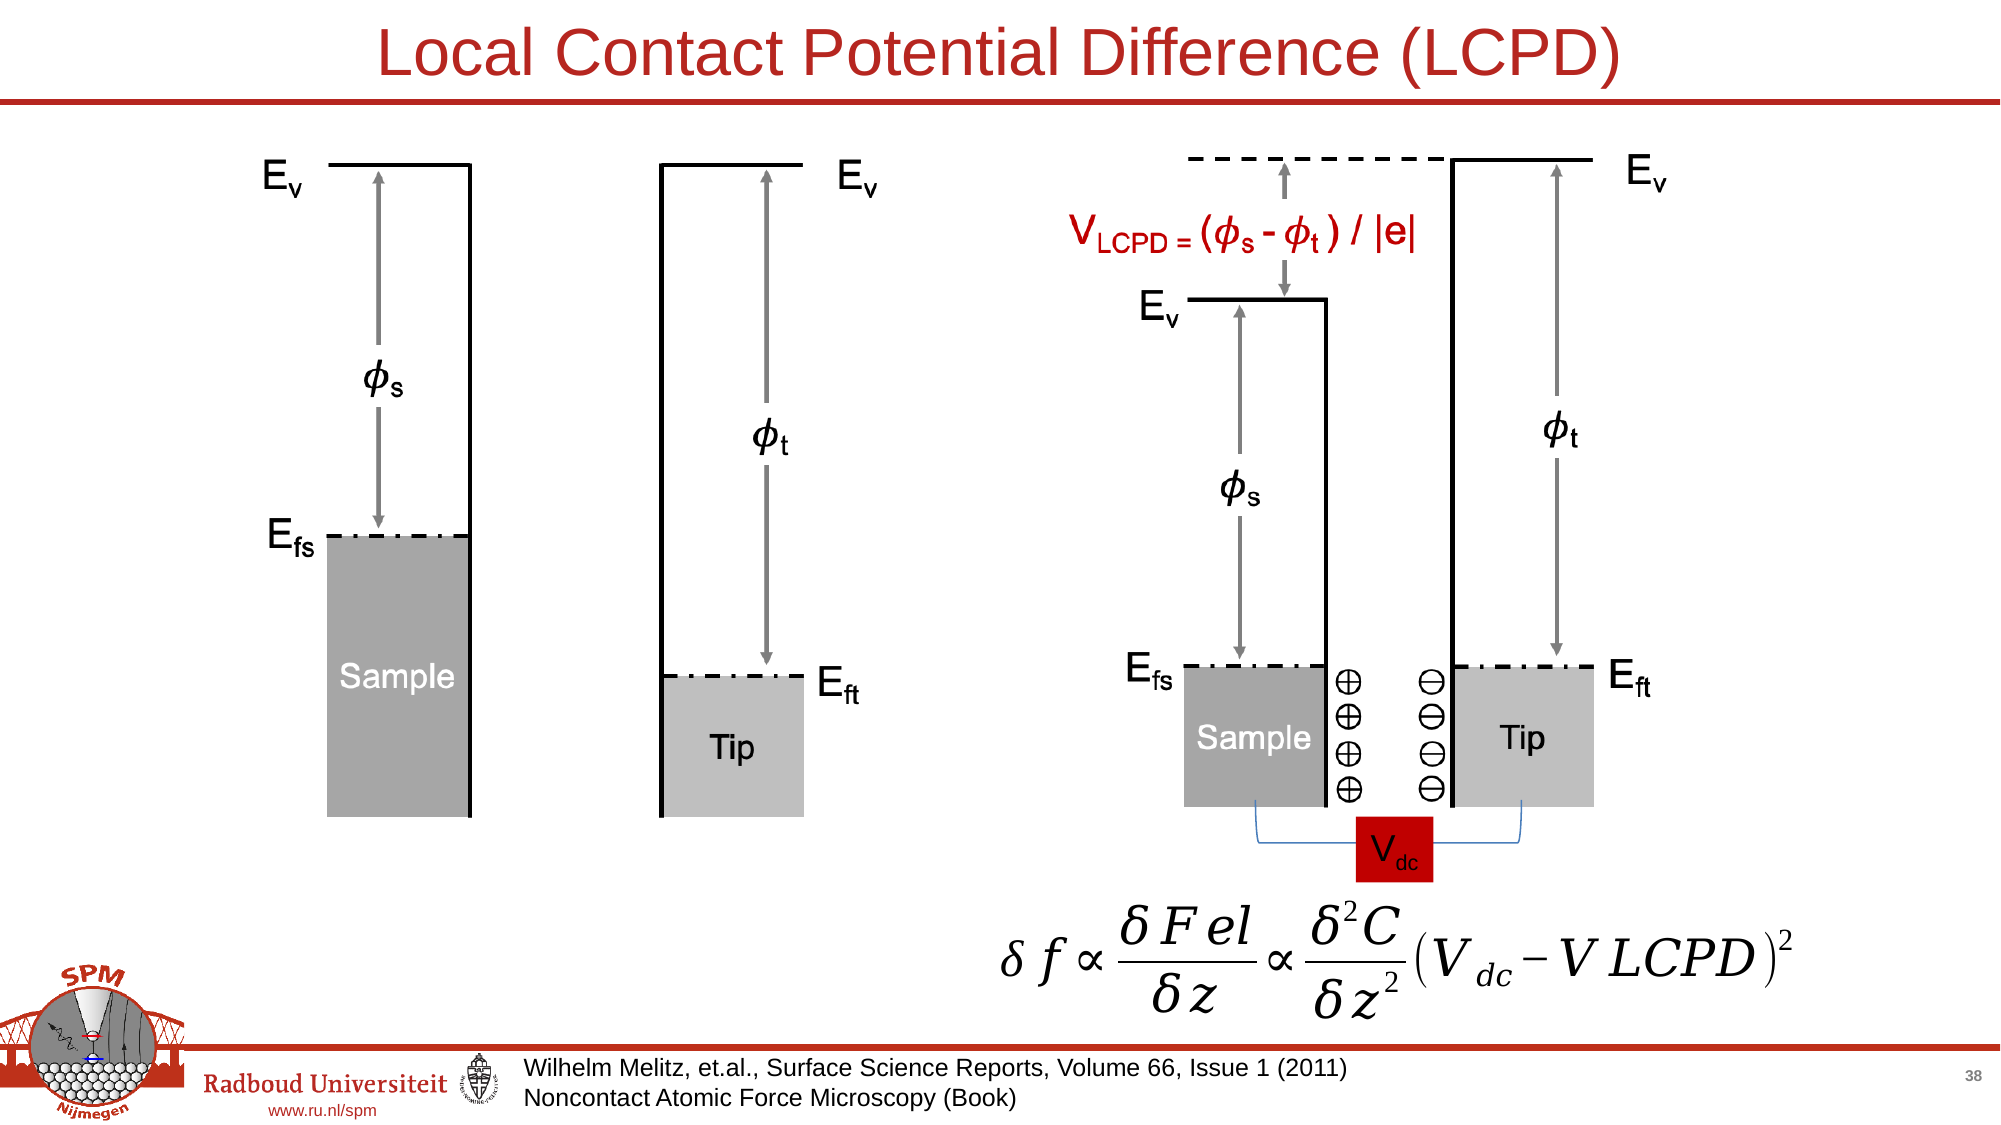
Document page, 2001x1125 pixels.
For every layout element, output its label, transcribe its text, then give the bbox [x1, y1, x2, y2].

text_box Vdc [1355, 835, 1434, 883]
title Local Contact Potential Difference (LCPD) [99, 7, 1900, 90]
picture [204, 1053, 498, 1104]
picture [236, 136, 895, 822]
text_box [1256, 835, 1355, 844]
picture [1044, 131, 1683, 826]
slide_number 38 [1771, 1058, 1998, 1125]
text_box Wilhelm Melitz, et.al., Surface Science Reports, Volume 66, Issue 1 (2011) Noncontact Atomic Force Microscopy (Book) [508, 1043, 1430, 1119]
text_box [1434, 835, 1521, 844]
picture [0, 954, 185, 1125]
